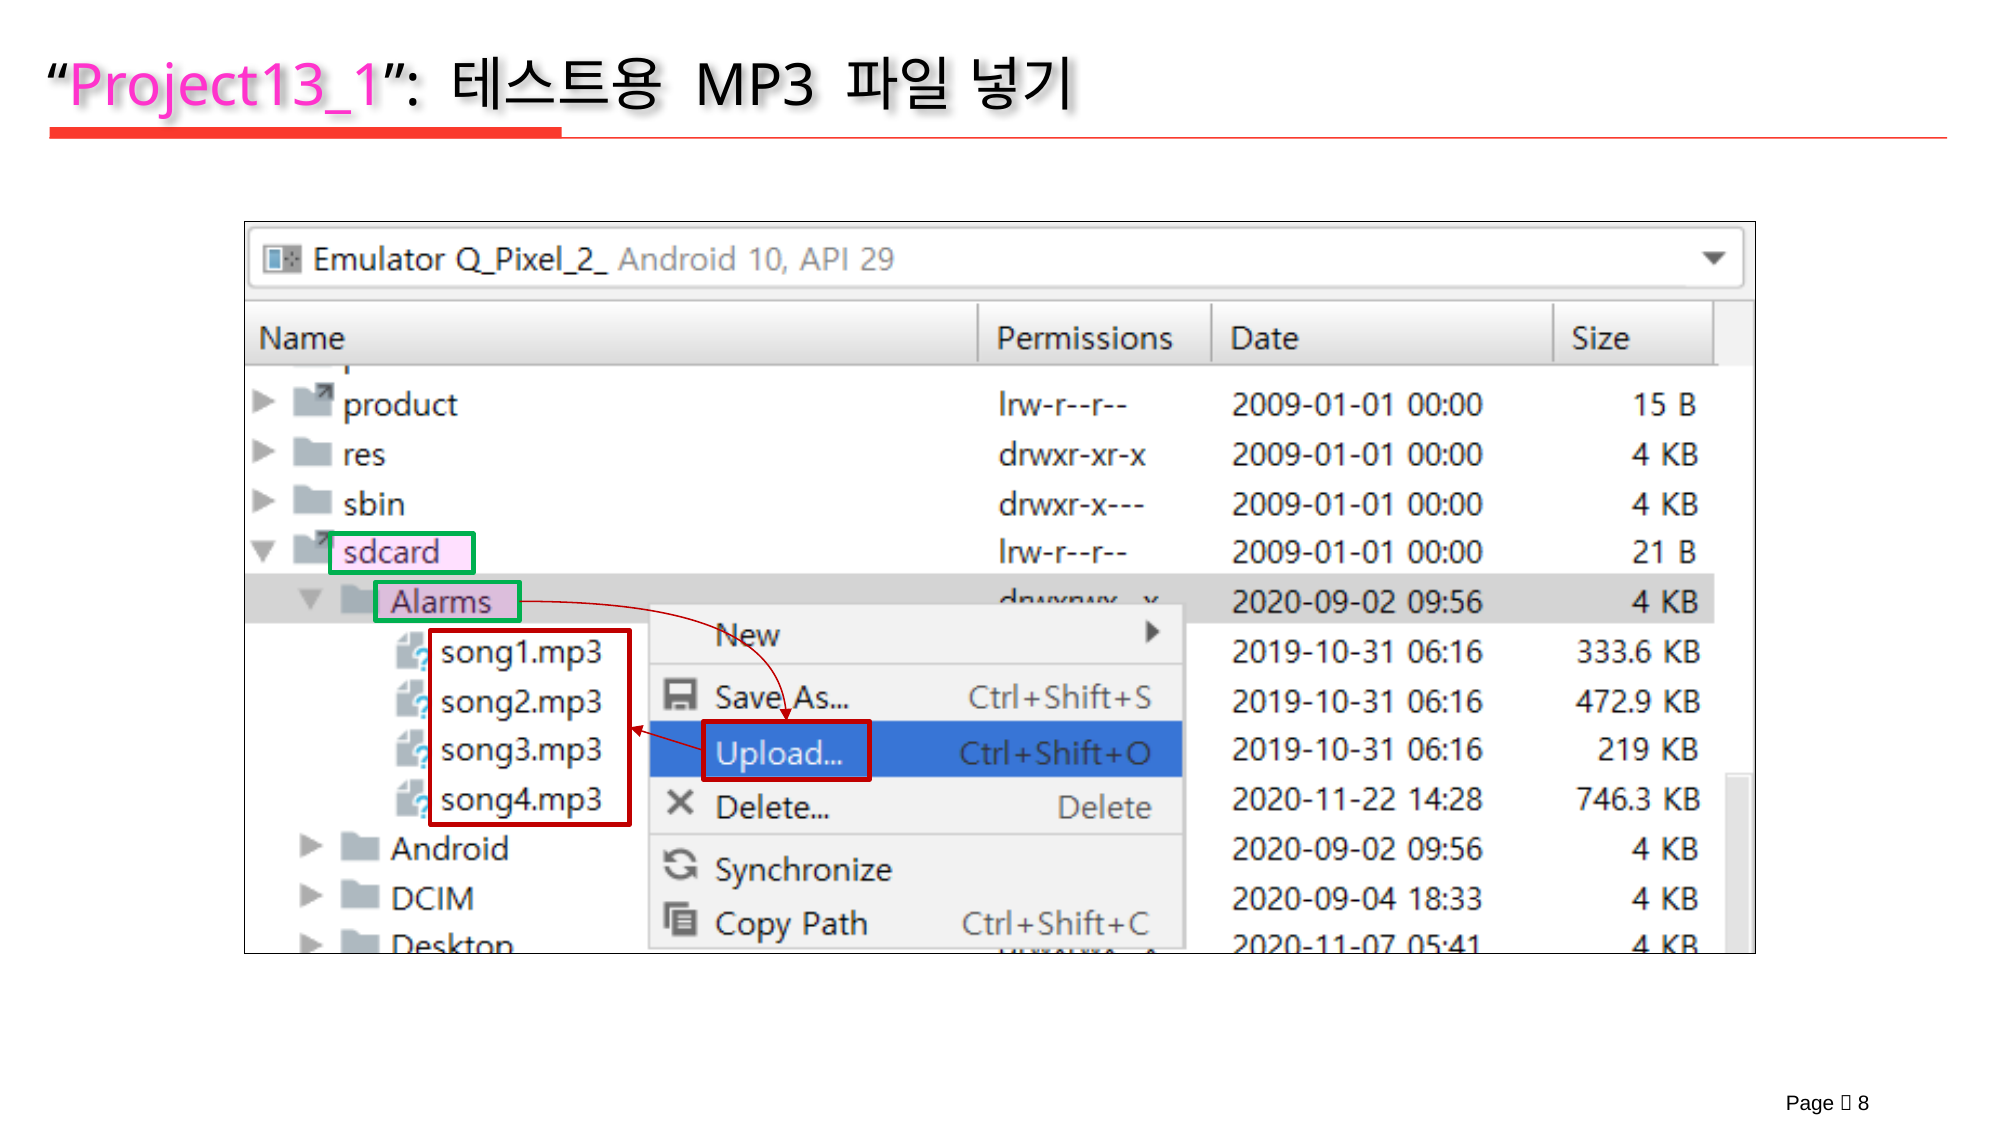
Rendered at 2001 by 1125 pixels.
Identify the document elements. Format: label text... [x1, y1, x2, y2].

title “Project13_1”: 테스트용 MP3 파일 넣기 [47, 47, 1912, 142]
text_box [244, 221, 1756, 954]
